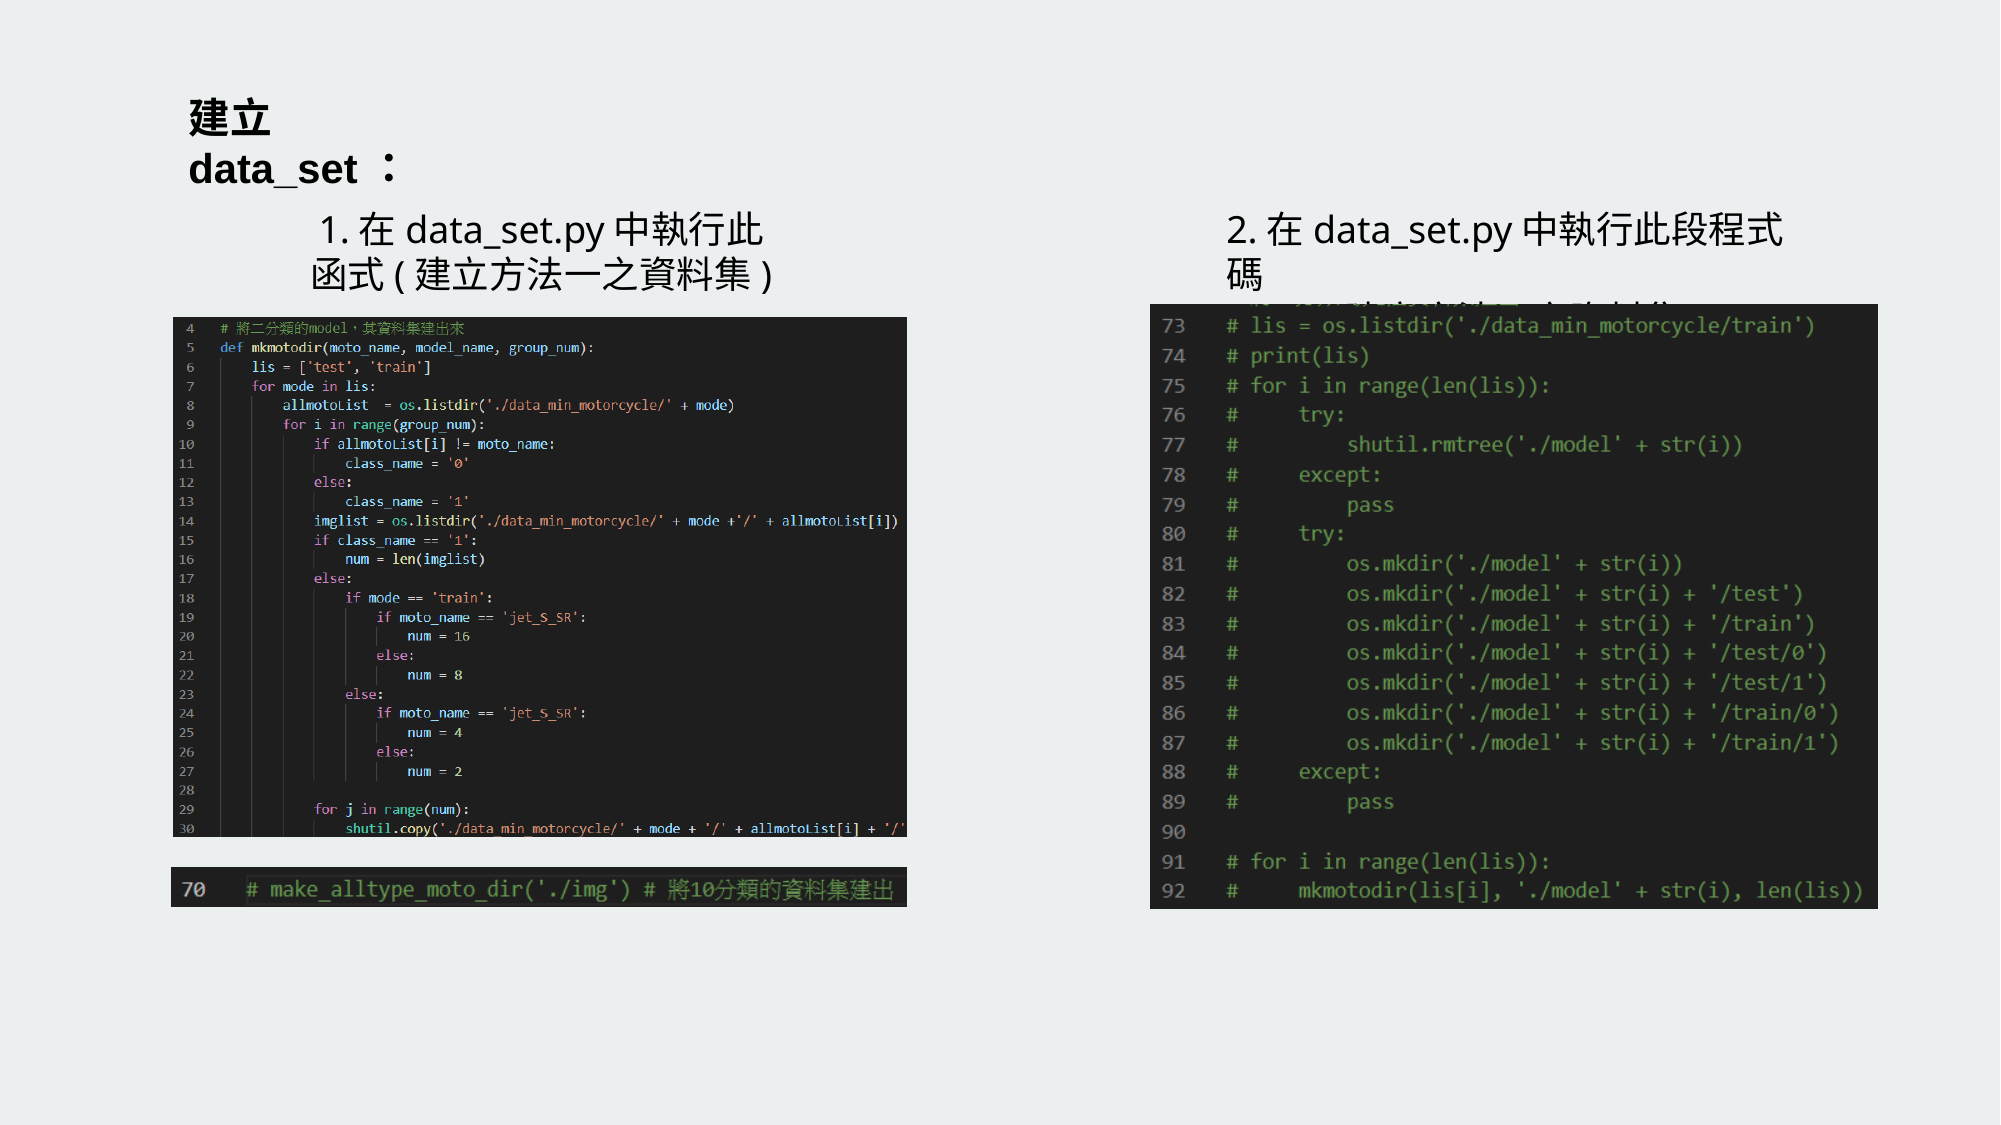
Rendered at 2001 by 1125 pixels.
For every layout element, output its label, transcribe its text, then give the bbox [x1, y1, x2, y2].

picture [173, 317, 907, 837]
picture [1150, 304, 1878, 909]
text_box 2.在data_set.py中執行此段程式碼 (建立方法二之資料集) [1211, 198, 1817, 304]
text_box 建立data_set： [173, 84, 464, 200]
picture [171, 867, 907, 907]
text_box 1.在data_set.py中執行此函式(建立方法一之資料集) [293, 198, 789, 304]
